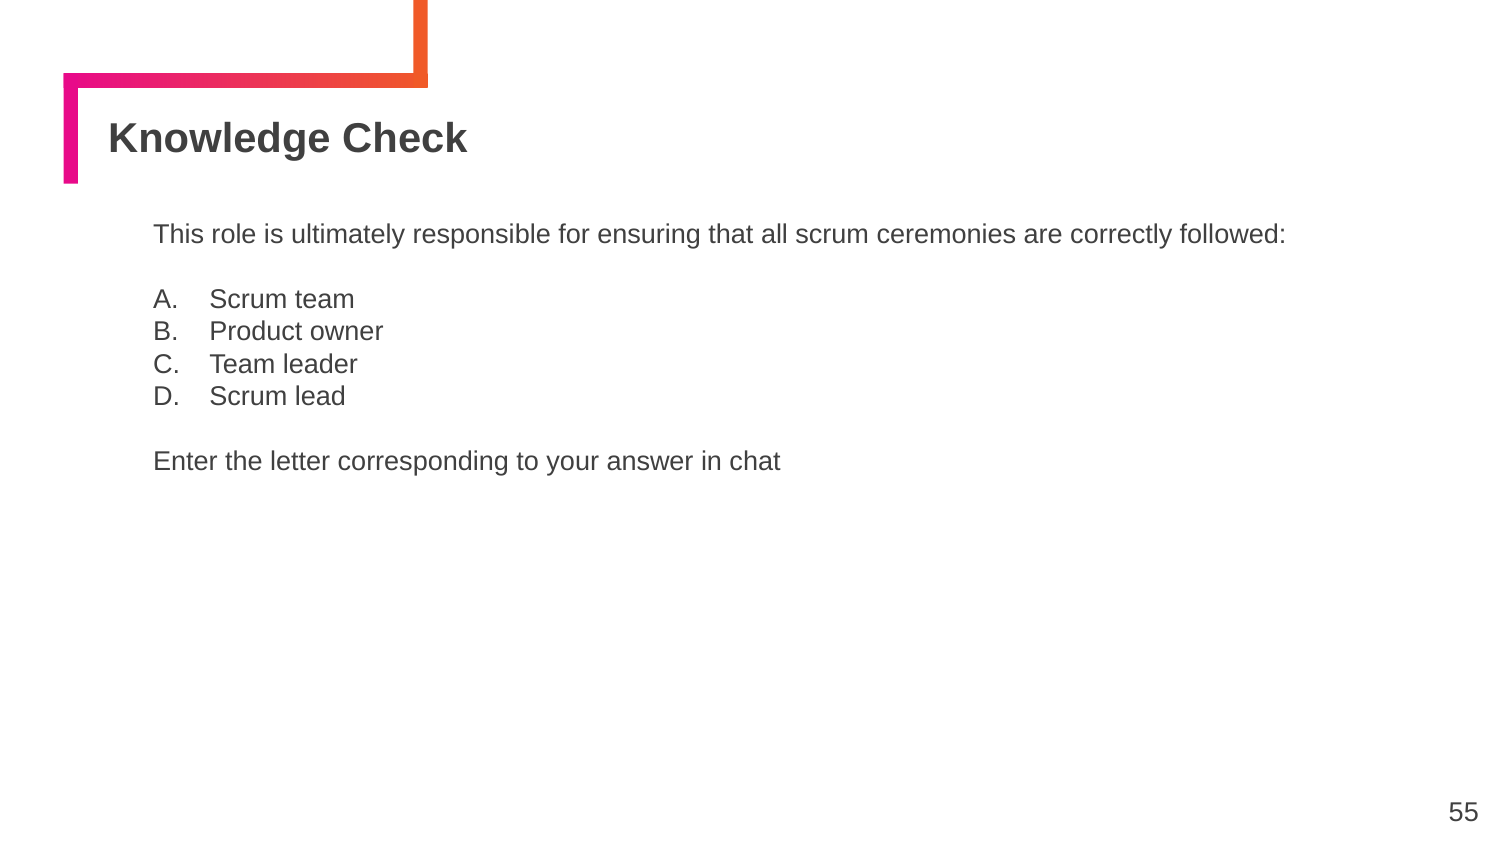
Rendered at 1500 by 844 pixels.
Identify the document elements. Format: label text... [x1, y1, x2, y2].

slide_number 55 [1403, 779, 1494, 844]
subtitle This role is ultimately responsible for ensuring that all scrum ceremonies are correctly followed: Scrum team Product owner Team leader Scrum lead Enter the letter corresponding to your answer in chat [100, 168, 1352, 690]
title Knowledge Check [100, 117, 1455, 169]
